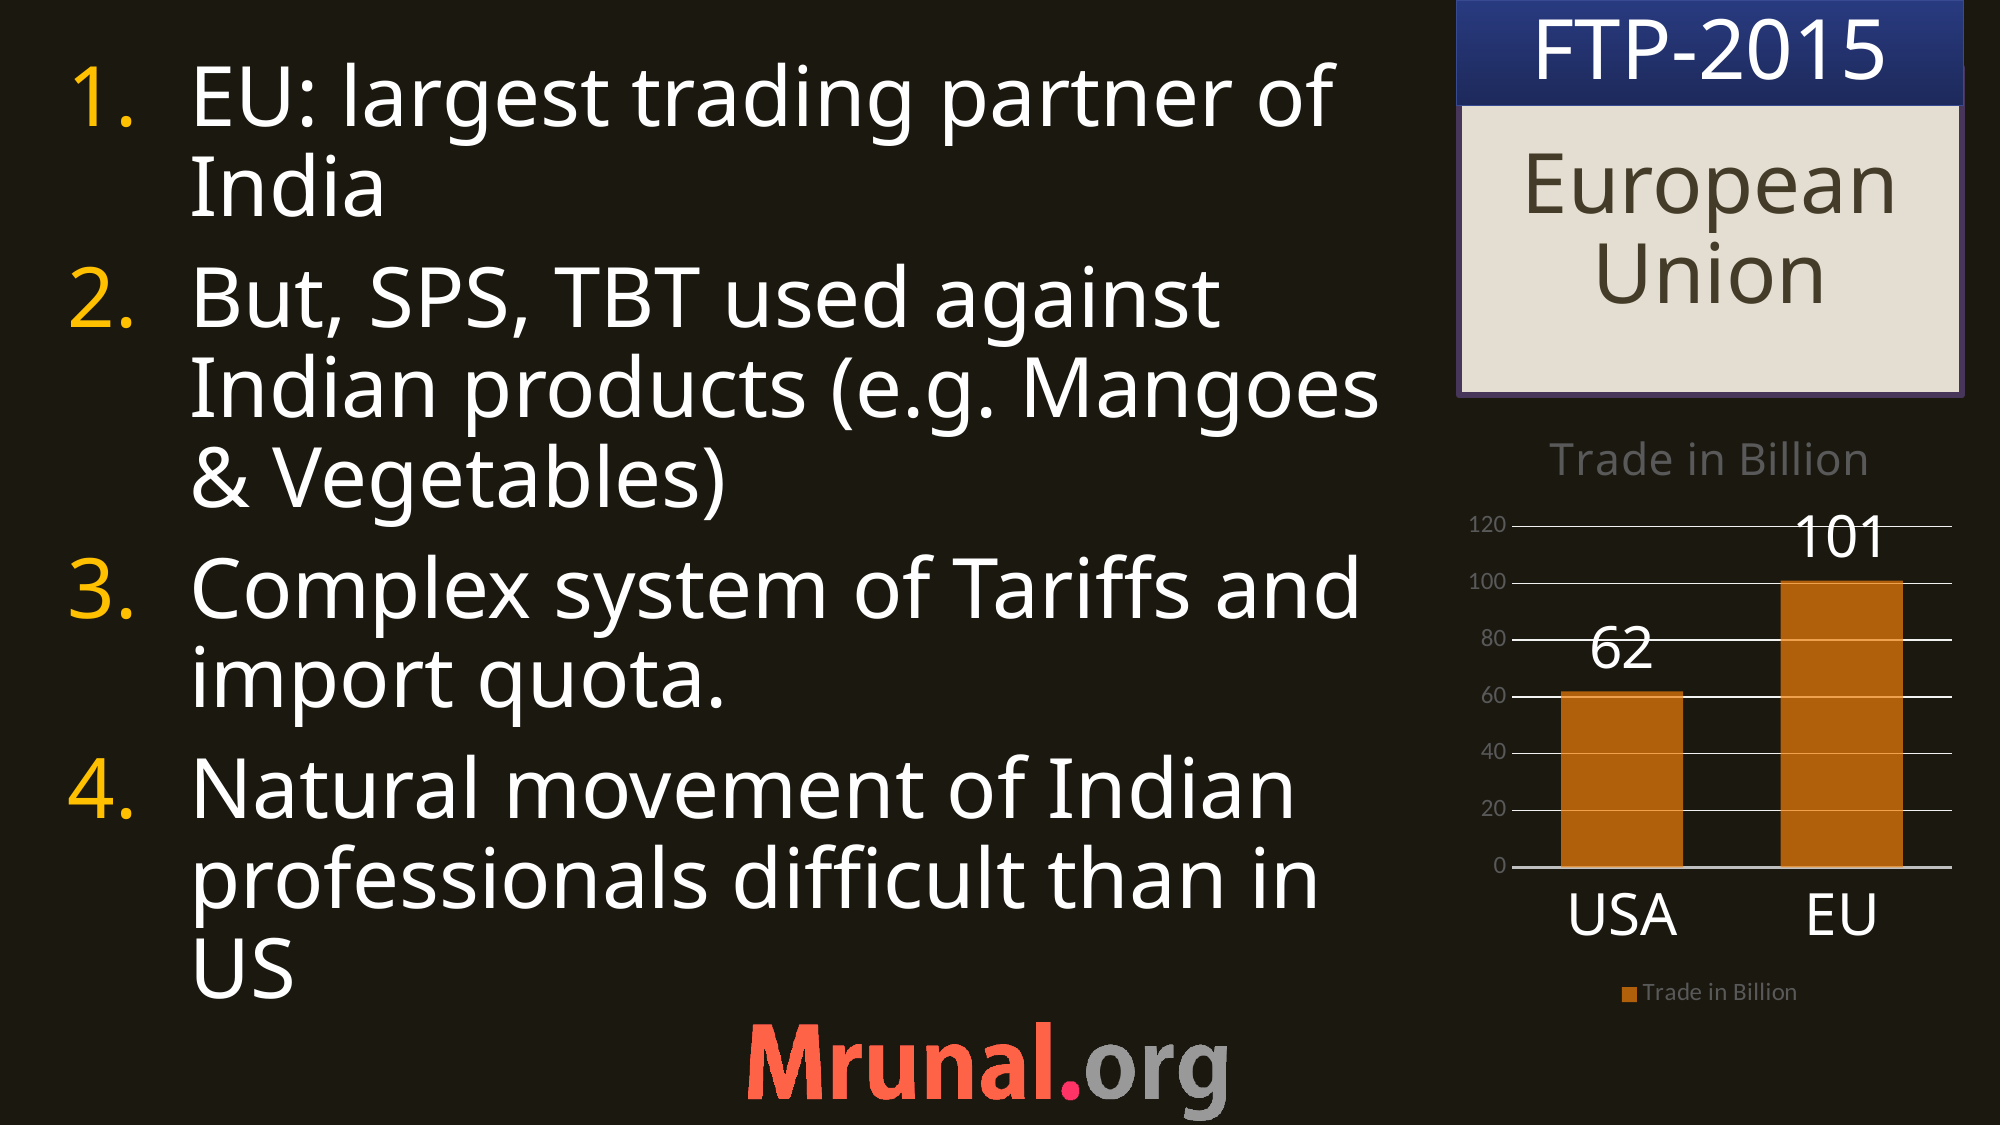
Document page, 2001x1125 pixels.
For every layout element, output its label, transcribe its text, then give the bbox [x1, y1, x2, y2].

list FTP-2015 [1456, 0, 1964, 106]
picture [741, 1014, 1230, 1125]
chart [1457, 394, 1962, 1014]
title European Union [1456, 65, 1965, 396]
list EU: largest trading partner of India But, SPS, TBT used against Indian products (e.g. Mangoes & Vegetables) Complex system of Tariffs and import quota. Natural movement of Indian professionals difficult than in US [52, 47, 1447, 1014]
